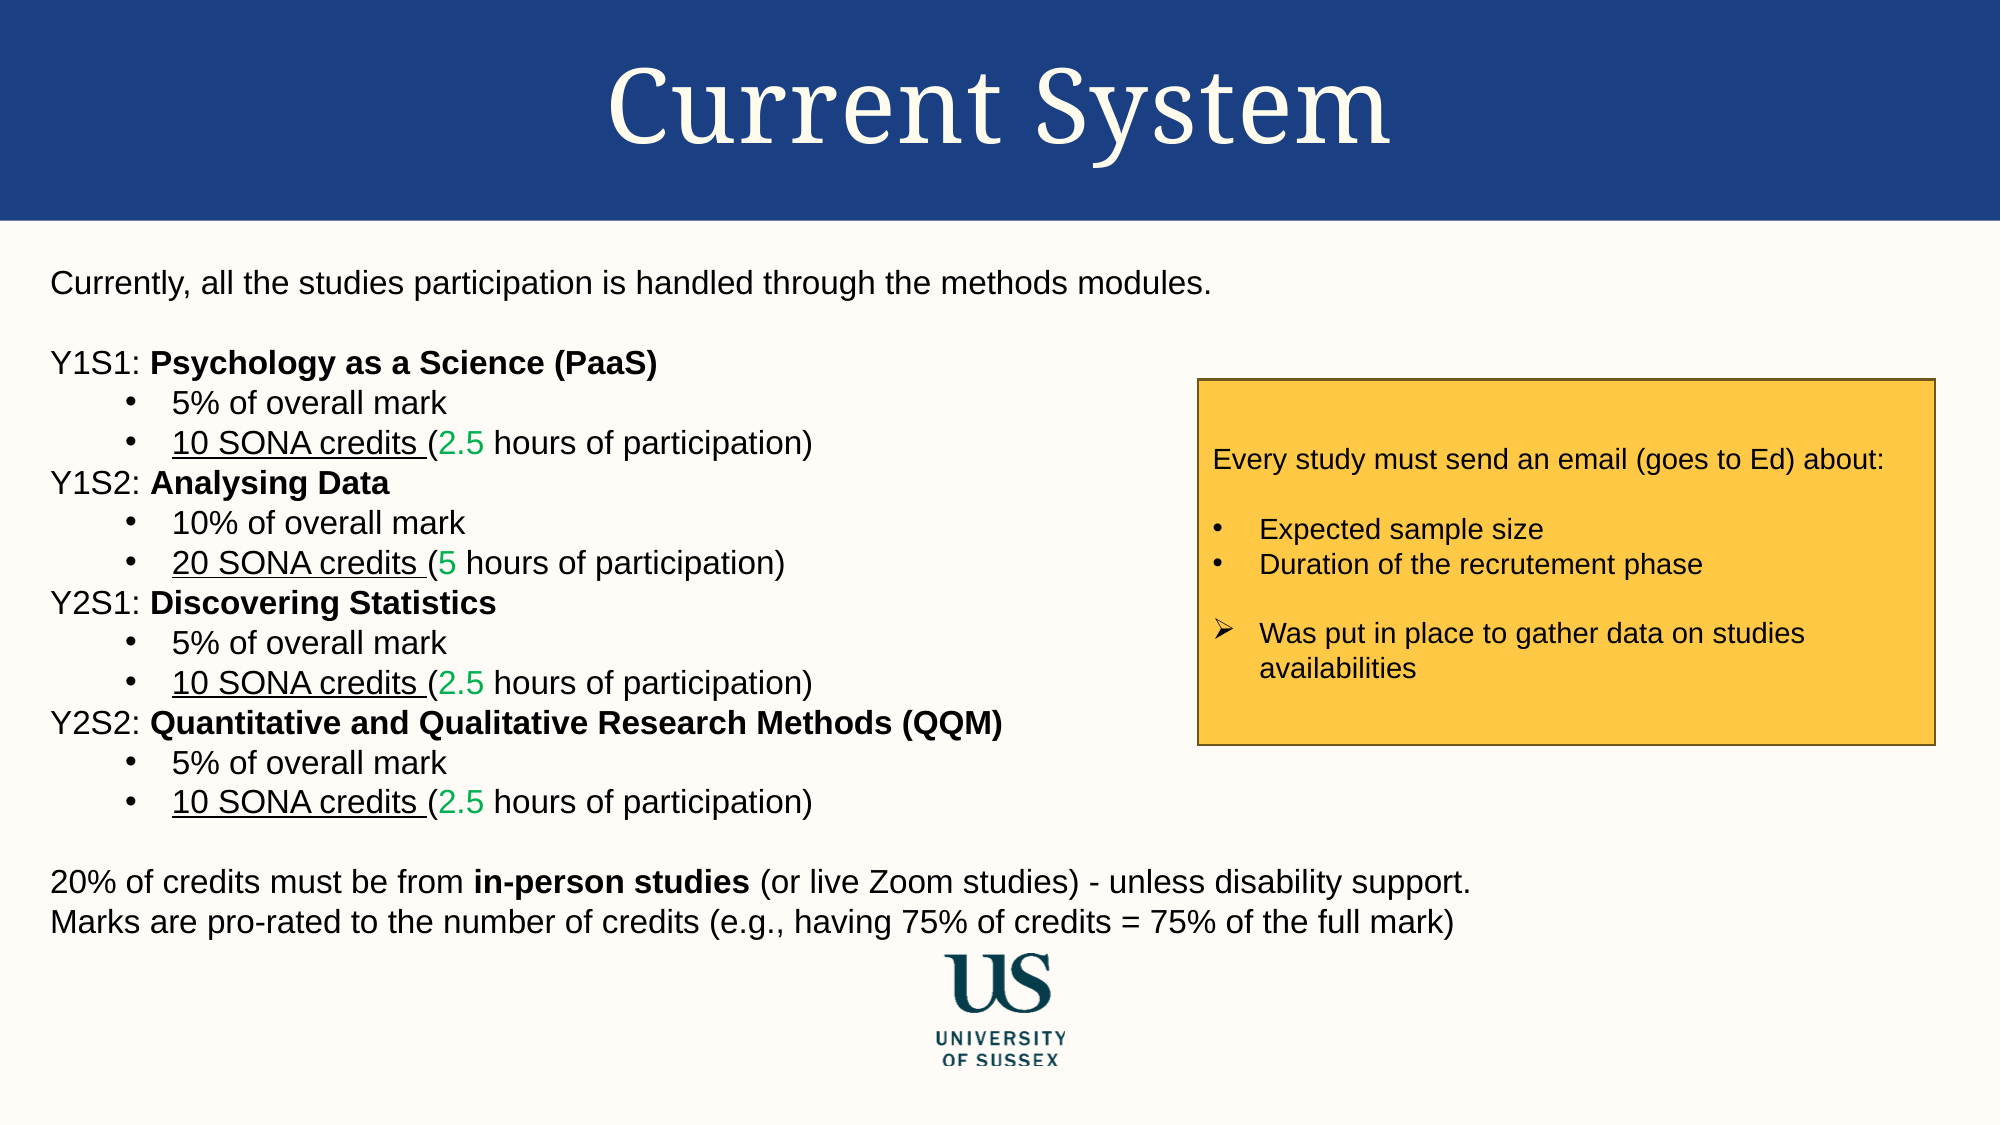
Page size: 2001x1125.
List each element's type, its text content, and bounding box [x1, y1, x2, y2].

text_box Currently, all the studies participation is handled through the methods modules. Y1S1: Psychology as a Science (PaaS) 5% of overall mark 10 SONA credits (2.5 hours of participation) Y1S2: Analysing Data 10% of overall mark 20 SONA credits (5 hours of participation) Y2S1: Discovering Statistics 5% of overall mark 10 SONA credits (2.5 hours of participation) Y2S2: Quantitative and Qualitative Research Methods (QQM) 5% of overall mark 10 SONA credits (2.5 hours of participation) 20% of credits must be from in-person studies (or live Zoom studies) - unless disability support. Marks are pro-rated to the number of credits (e.g., having 75% of credits = 75% of the full mark) [34, 263, 1872, 979]
title Current System [129, 46, 1871, 175]
picture [935, 979, 1065, 1066]
text_box Every study must send an email (goes to Ed) about: Expected sample size Duration of the recrutement phase Was put in place to gather data on studies availabilities [1197, 378, 1936, 746]
